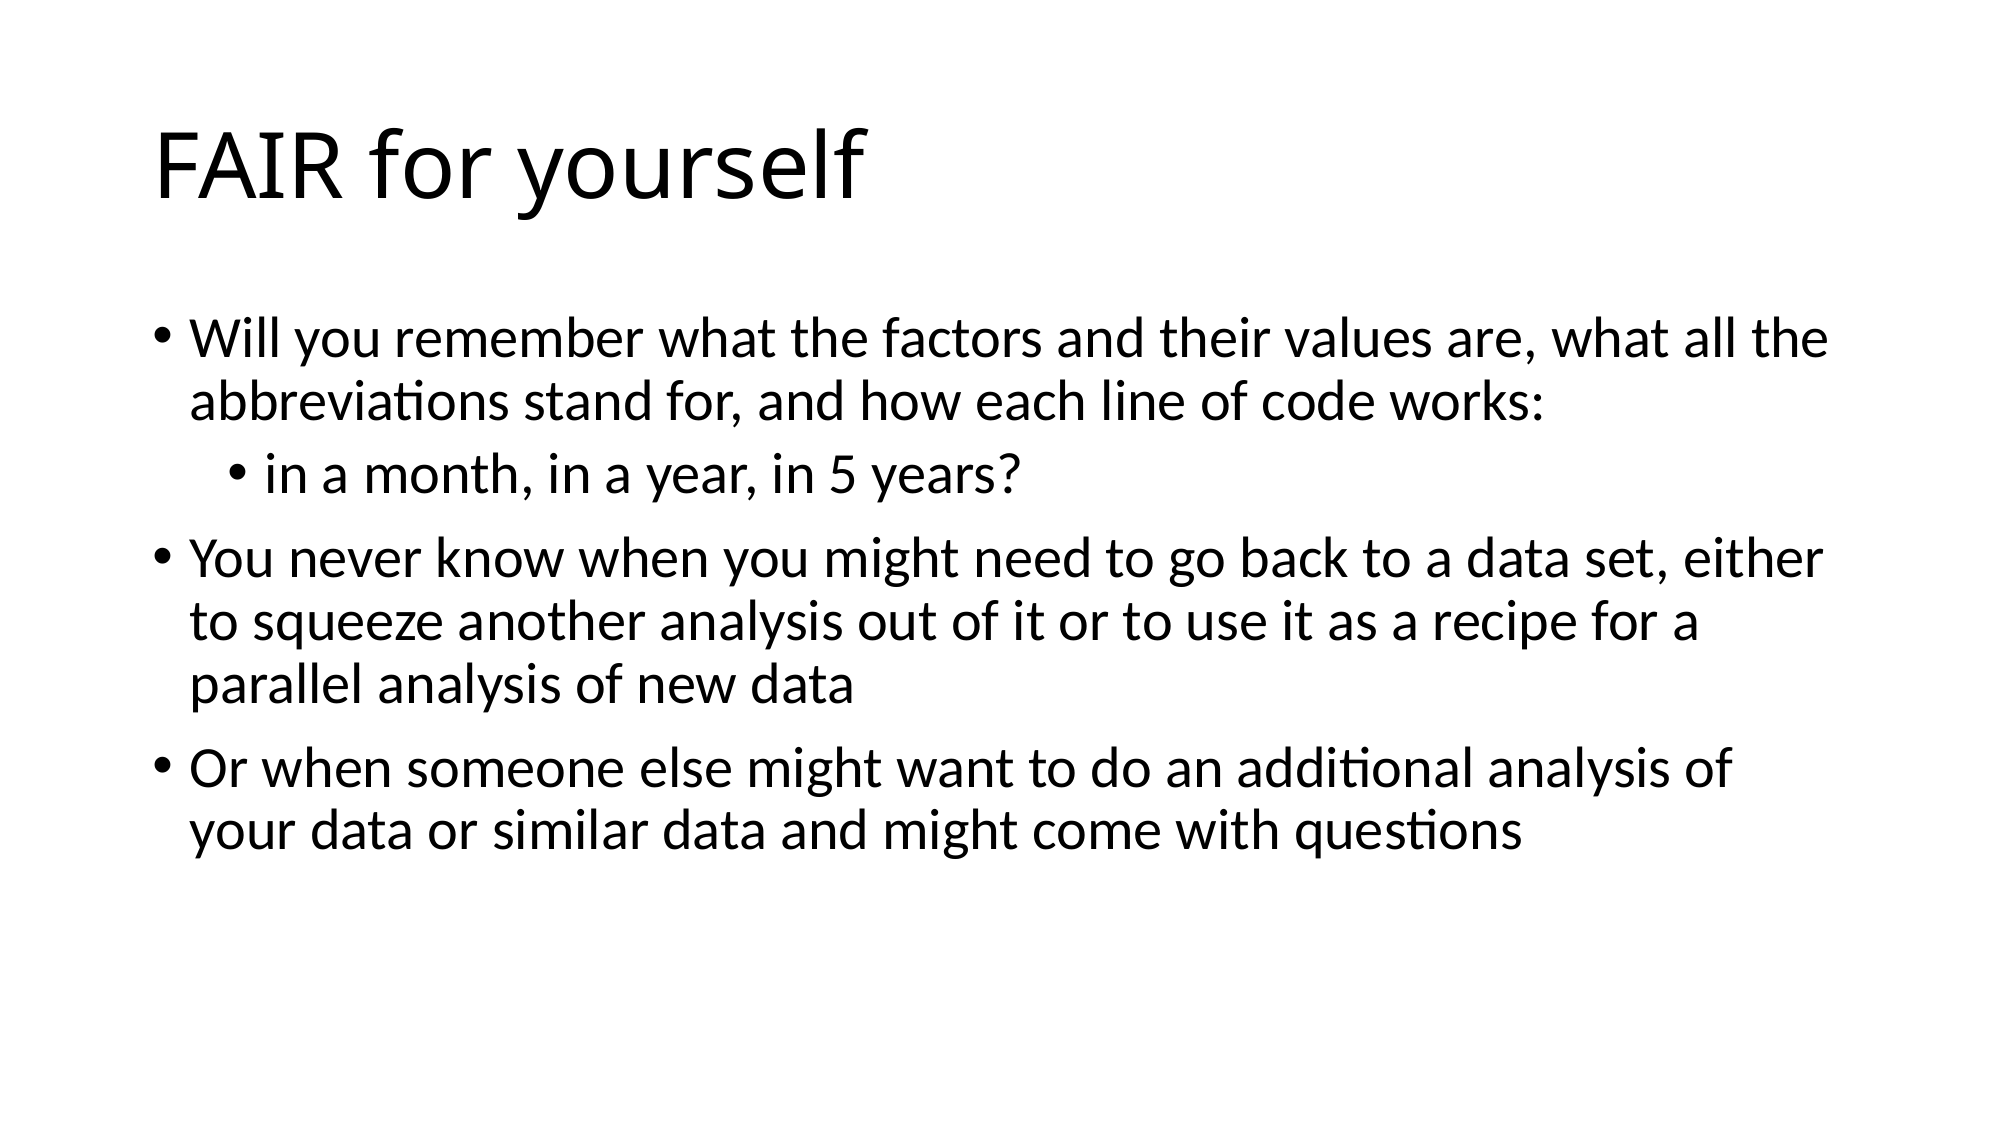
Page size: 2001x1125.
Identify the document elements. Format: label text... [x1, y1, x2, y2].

list Will you remember what the factors and their values are, what all the abbreviations stand for, and how each line of code works: in a month, in a year, in 5 years? You never know when you might need to go back to a data set, either to squeeze another analysis out of it or to use it as a recipe for a parallel analysis of new data Or when someone else might want to do an additional analysis of your data or similar data and might come with questions [137, 299, 1863, 1014]
title FAIR for yourself [137, 59, 1863, 278]
